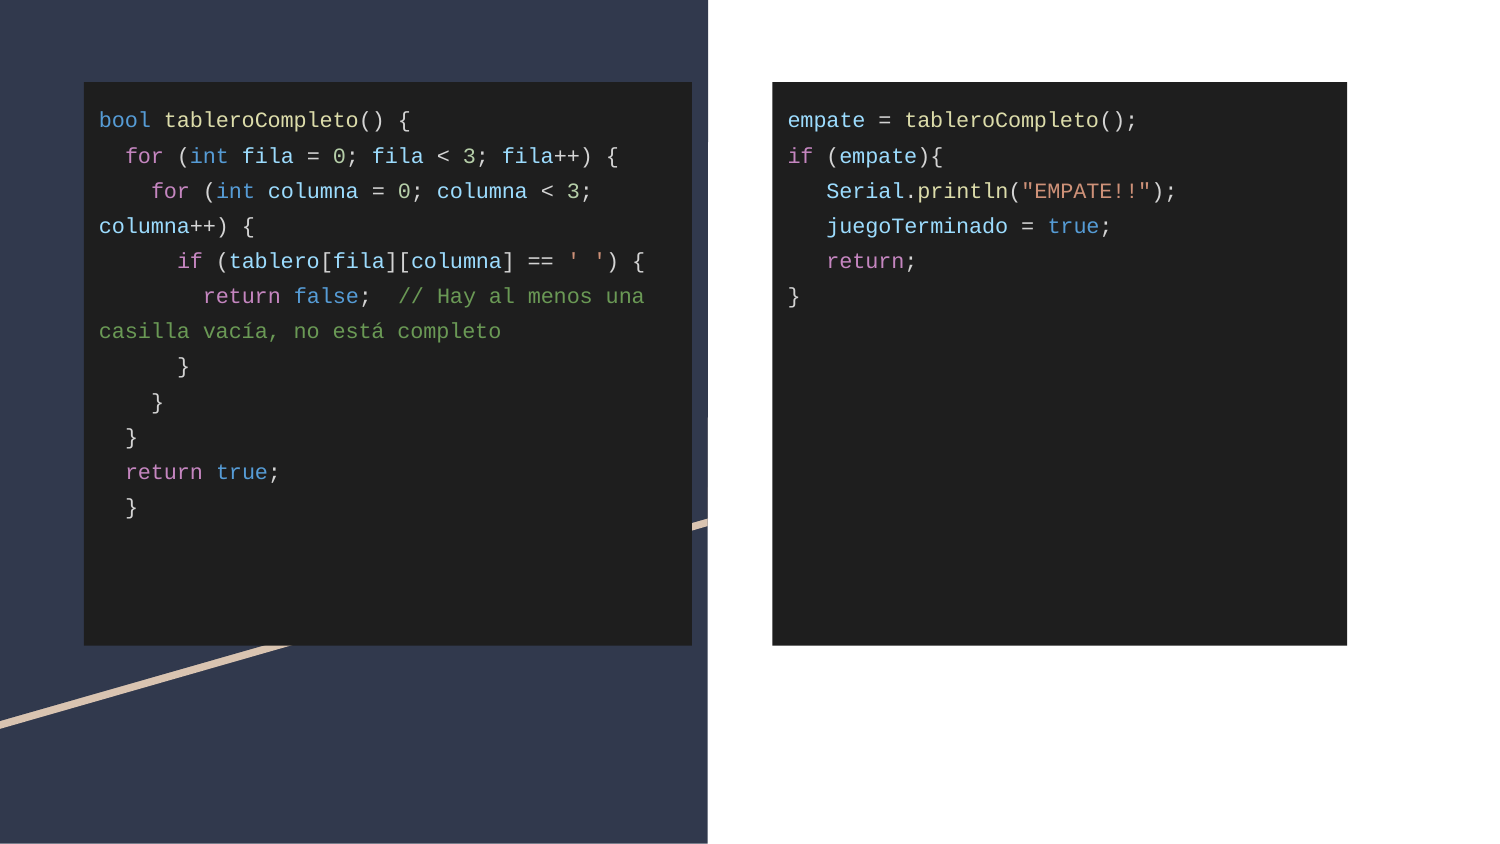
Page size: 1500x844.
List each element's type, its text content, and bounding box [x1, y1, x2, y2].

list empate = tableroCompleto(); if (empate){ Serial.println("EMPATE!!"); juegoTerminado = true; return; } [772, 82, 1348, 646]
title bool tableroCompleto() { for (int fila = 0; fila < 3; fila++) { for (int columna = 0; columna < 3; columna++) { if (tablero[fila][columna] == ' ') { return false; // Hay al menos una casilla vacía, no está completo } } } return true; } [83, 82, 692, 646]
